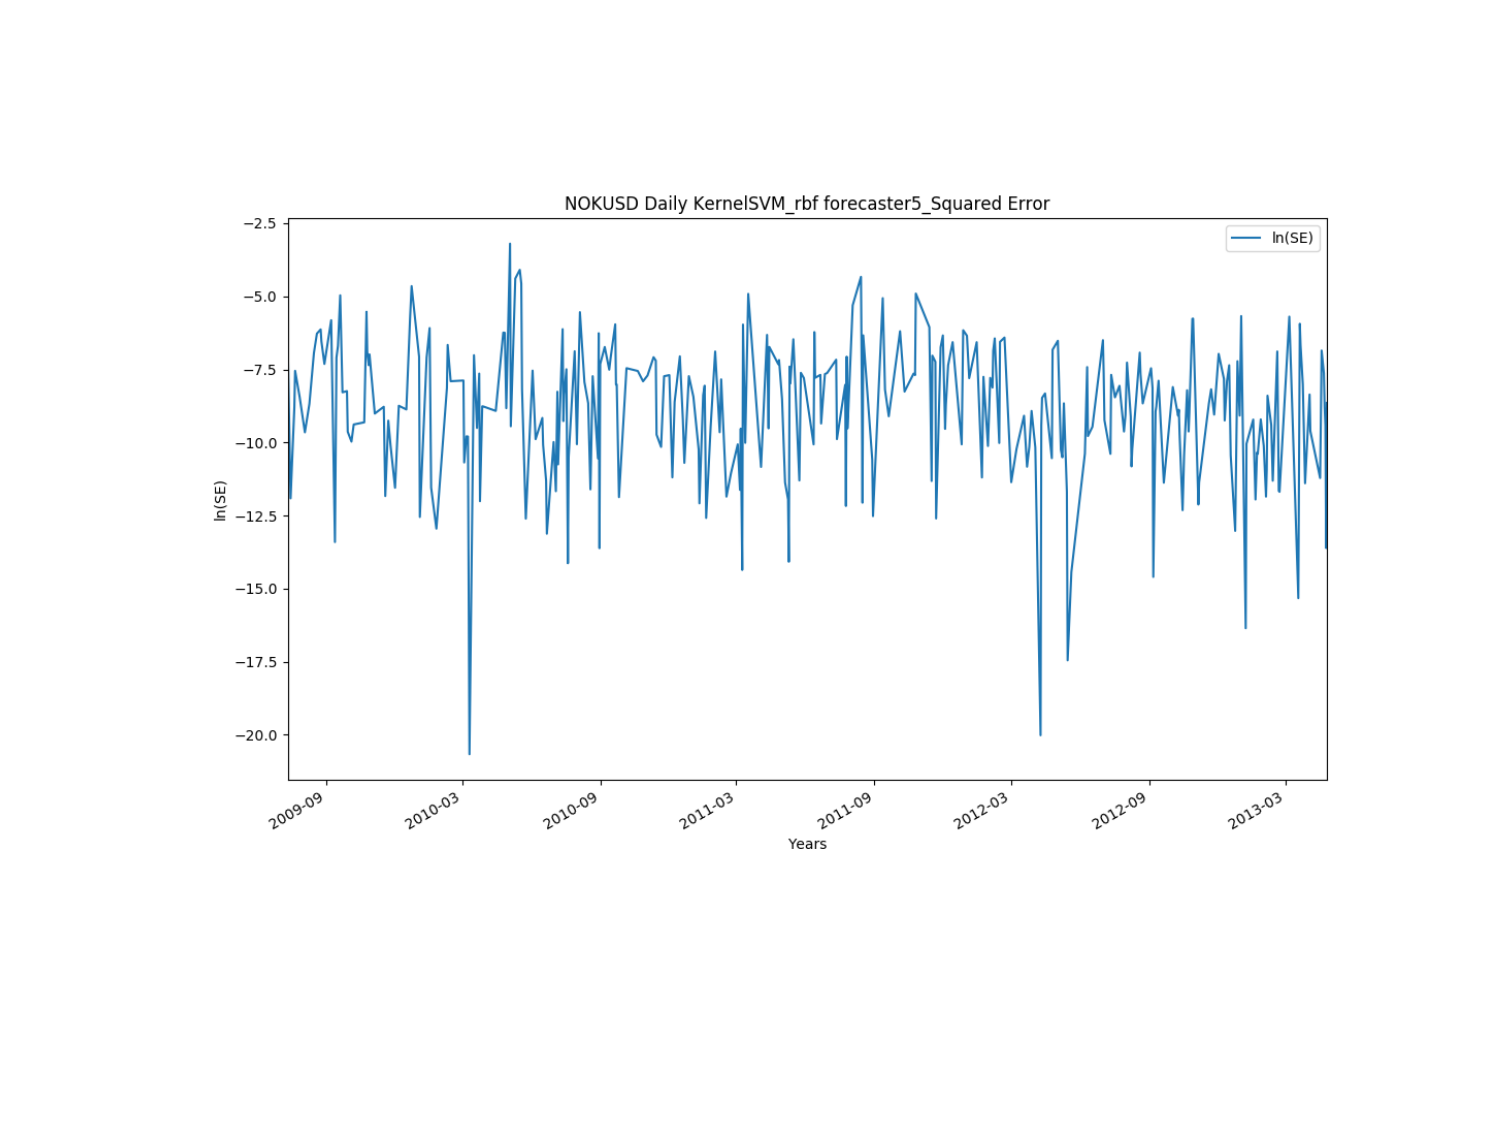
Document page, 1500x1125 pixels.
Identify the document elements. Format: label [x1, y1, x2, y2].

picture [119, 119, 1461, 946]
